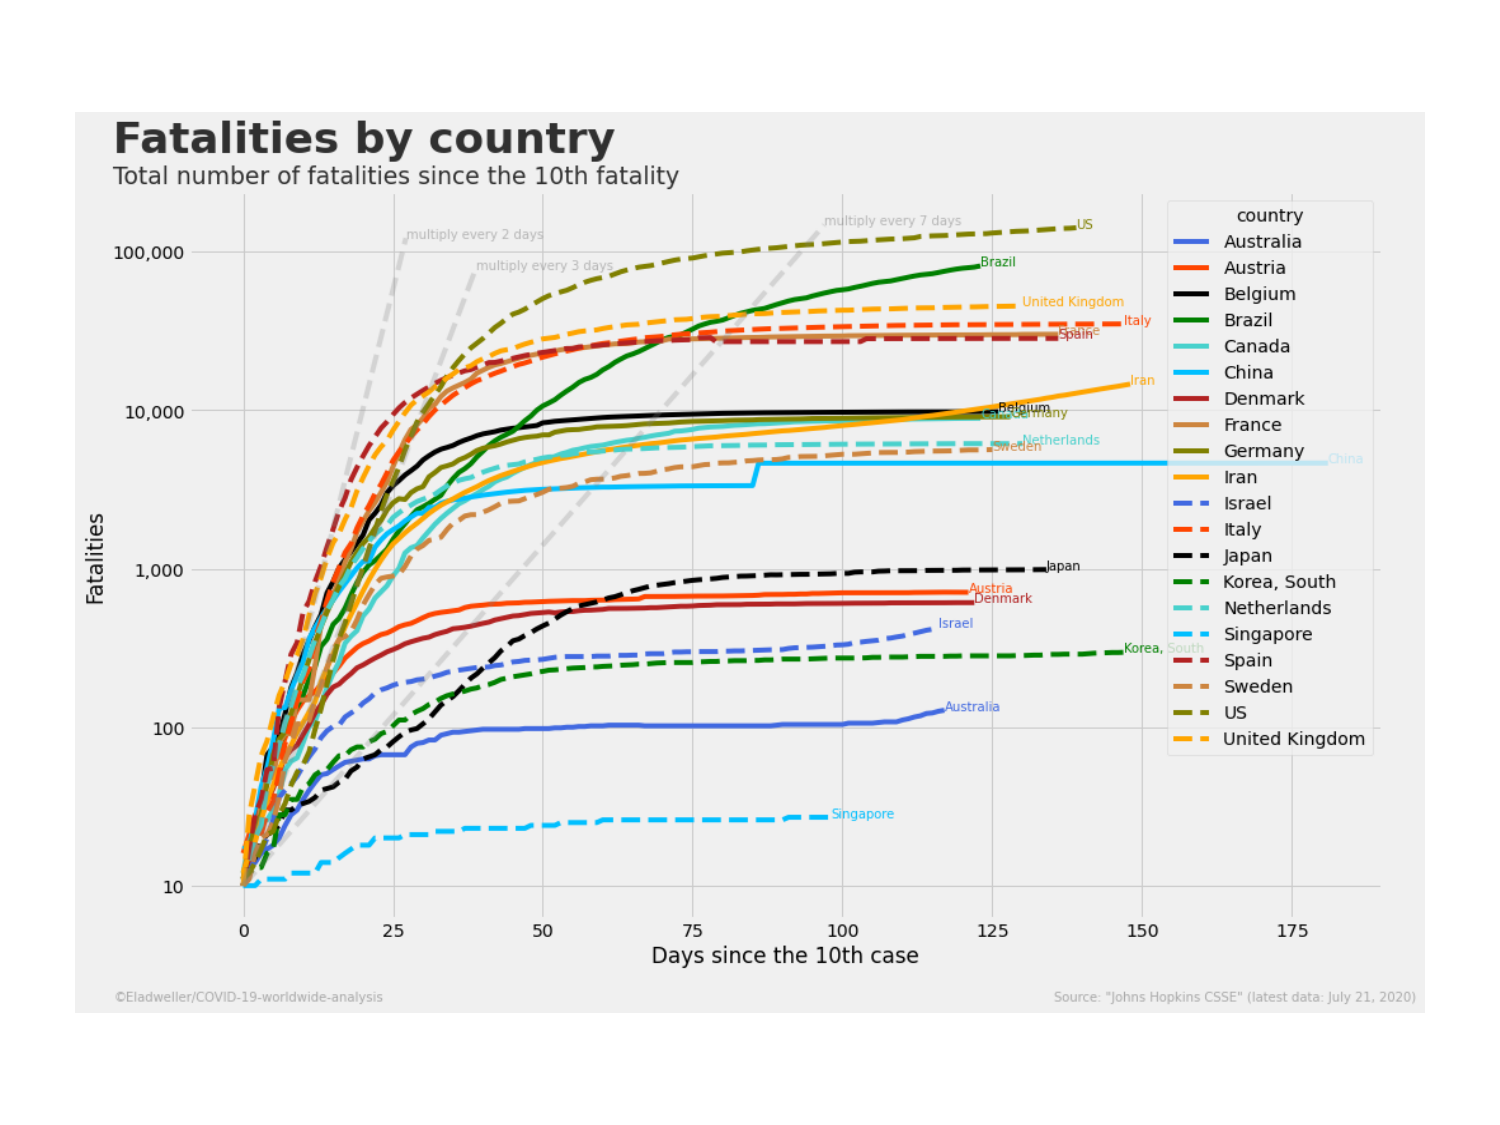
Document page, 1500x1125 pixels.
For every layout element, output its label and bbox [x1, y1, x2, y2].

picture [74, 112, 1426, 1013]
